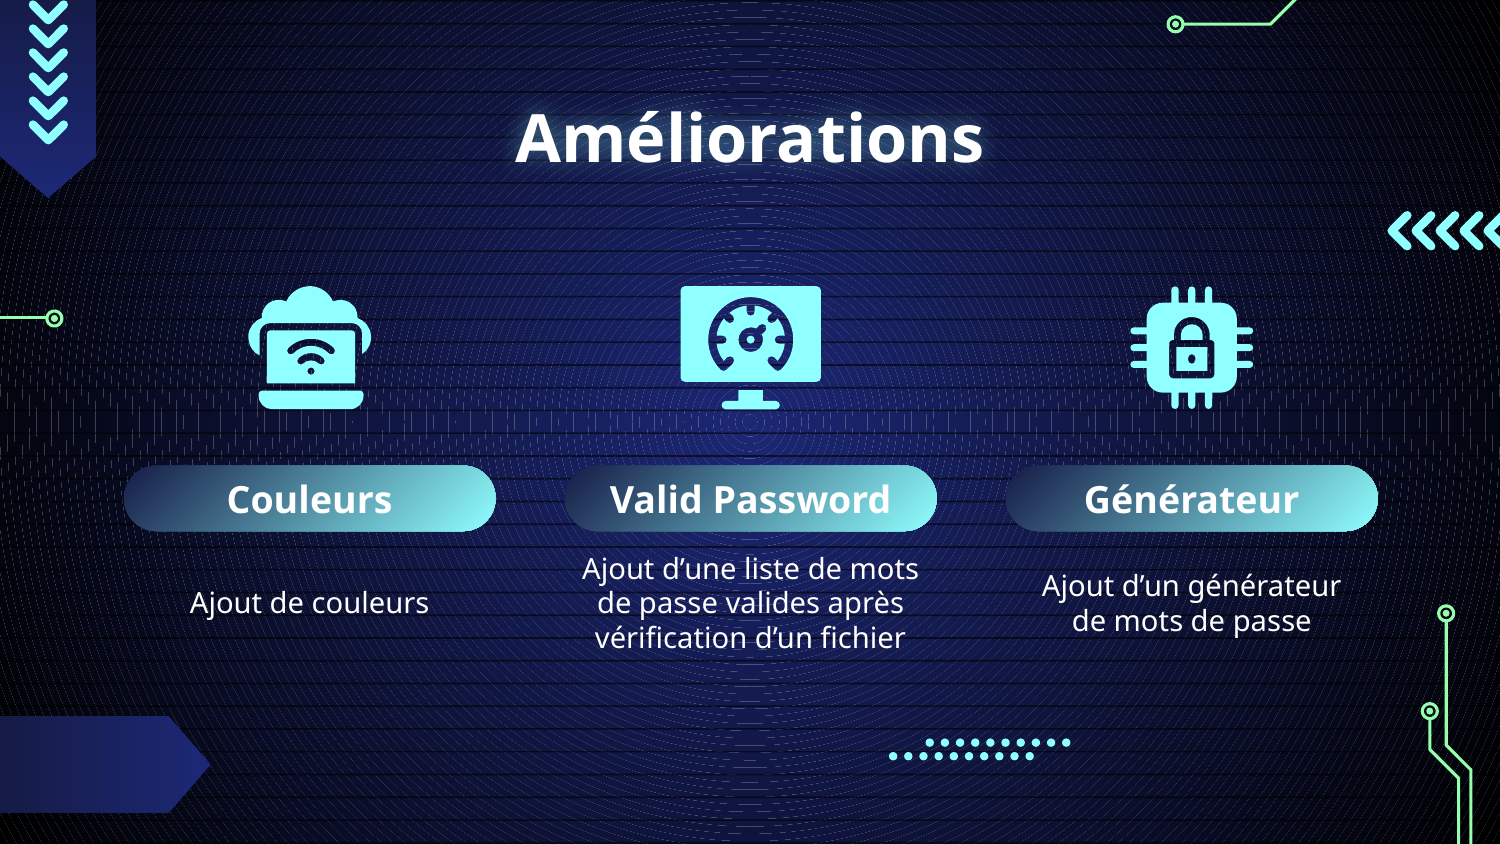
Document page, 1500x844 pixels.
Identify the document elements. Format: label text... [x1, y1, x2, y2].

text_box [574, 465, 927, 475]
text_box [133, 465, 486, 475]
title Améliorations [116, 88, 1383, 183]
subtitle Ajout d’un générateur de mots de passe [1006, 540, 1378, 664]
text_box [1130, 286, 1254, 410]
title Valid Password [564, 475, 937, 521]
text_box [1015, 465, 1369, 475]
text_box [133, 521, 487, 532]
title Générateur [1006, 475, 1378, 521]
text_box [573, 521, 928, 532]
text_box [248, 285, 372, 410]
subtitle Ajout d’une liste de mots de passe valides après vérification d’un fichier [564, 540, 937, 664]
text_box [680, 285, 822, 410]
title Couleurs [123, 475, 496, 521]
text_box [888, 738, 1071, 761]
text_box [1014, 521, 1369, 532]
subtitle Ajout de couleurs [123, 540, 496, 664]
